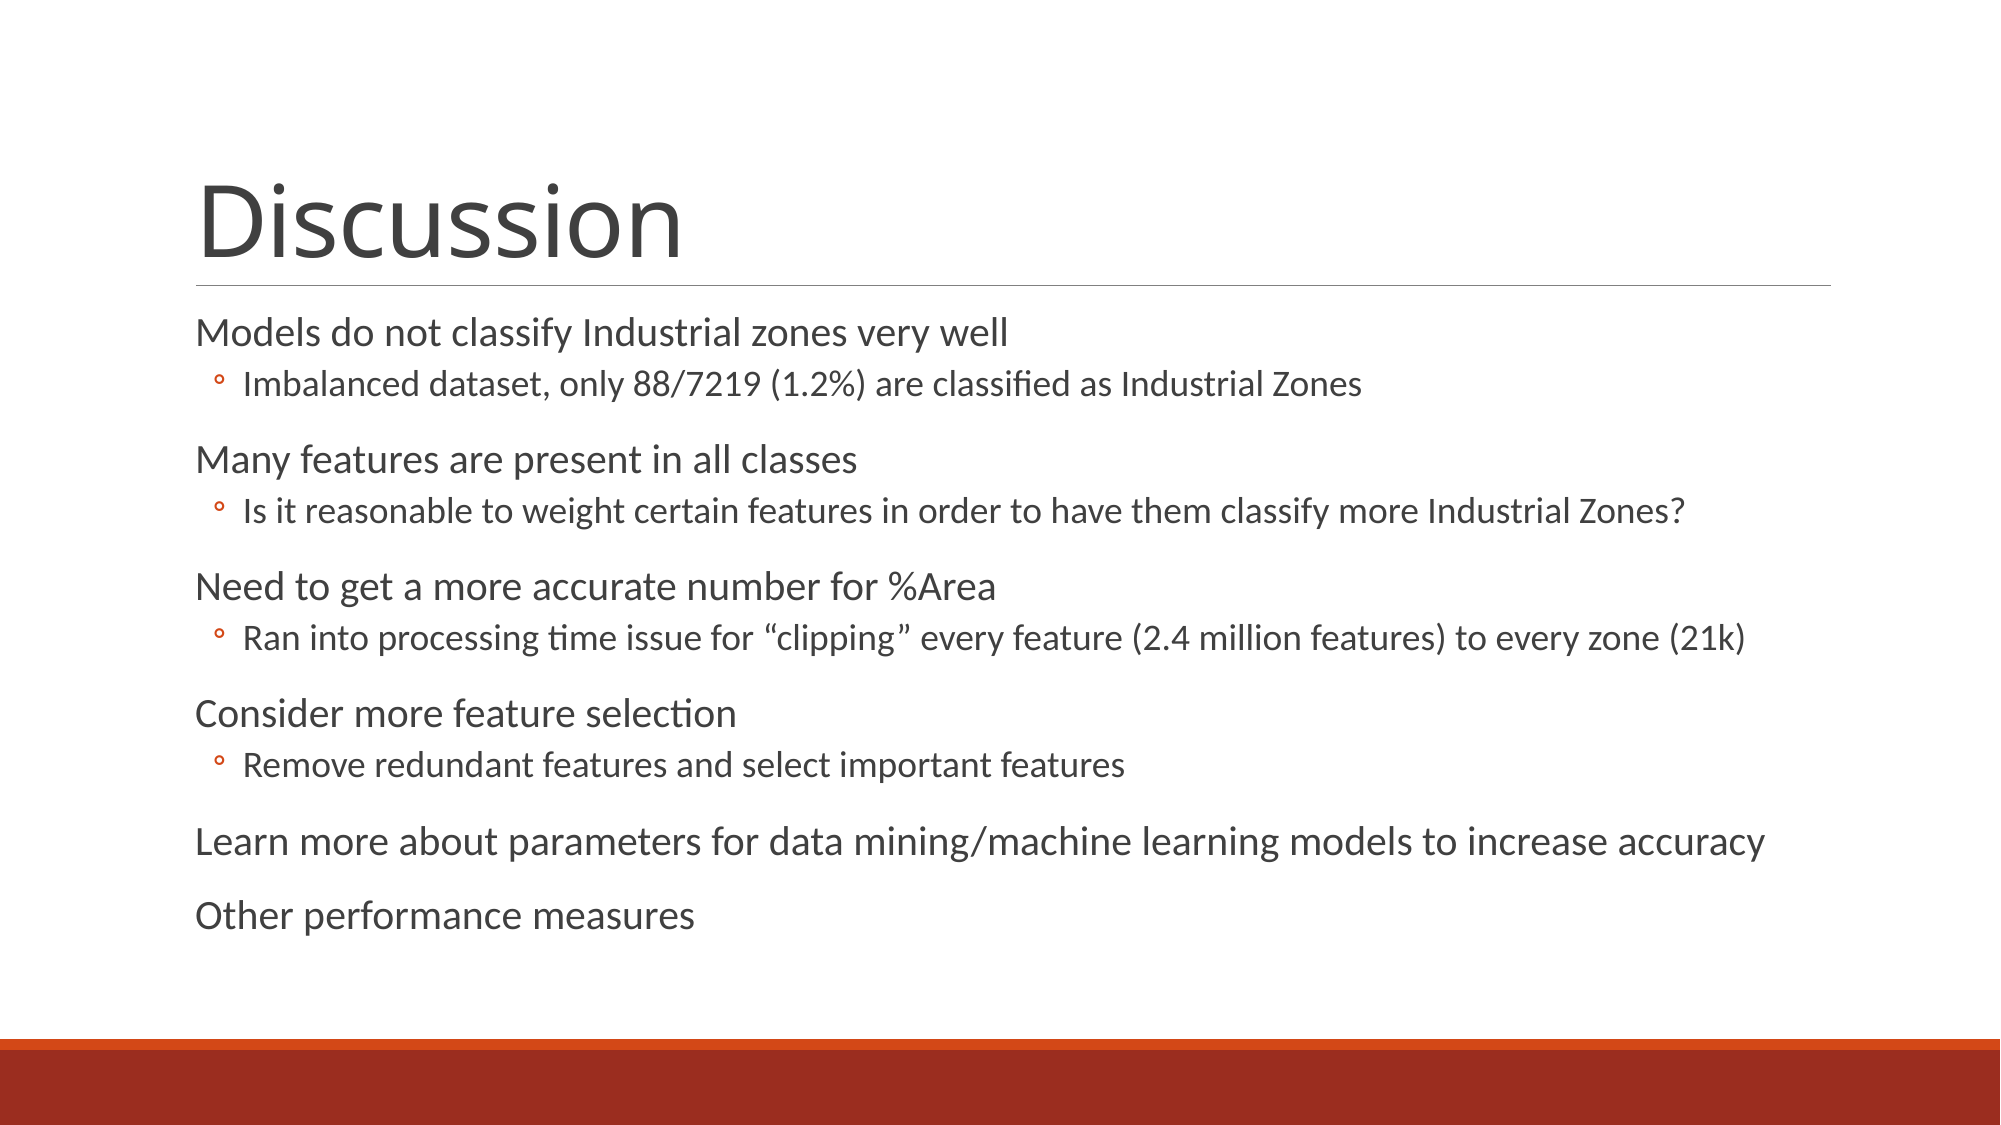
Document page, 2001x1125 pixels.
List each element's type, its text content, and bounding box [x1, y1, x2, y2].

list Models do not classify Industrial zones very well Imbalanced dataset, only 88/7219 (1.2%) are classified as Industrial Zones Many features are present in all classes Is it reasonable to weight certain features in order to have them classify more Industrial Zones? Need to get a more accurate number for %Area Ran into processing time issue for “clipping” every feature (2.4 million features) to every zone (21k) Consider more feature selection Remove redundant features and select important features Learn more about parameters for data mining/machine learning models to increase accuracy Other performance measures [180, 302, 1830, 963]
title Discussion [180, 47, 1830, 285]
